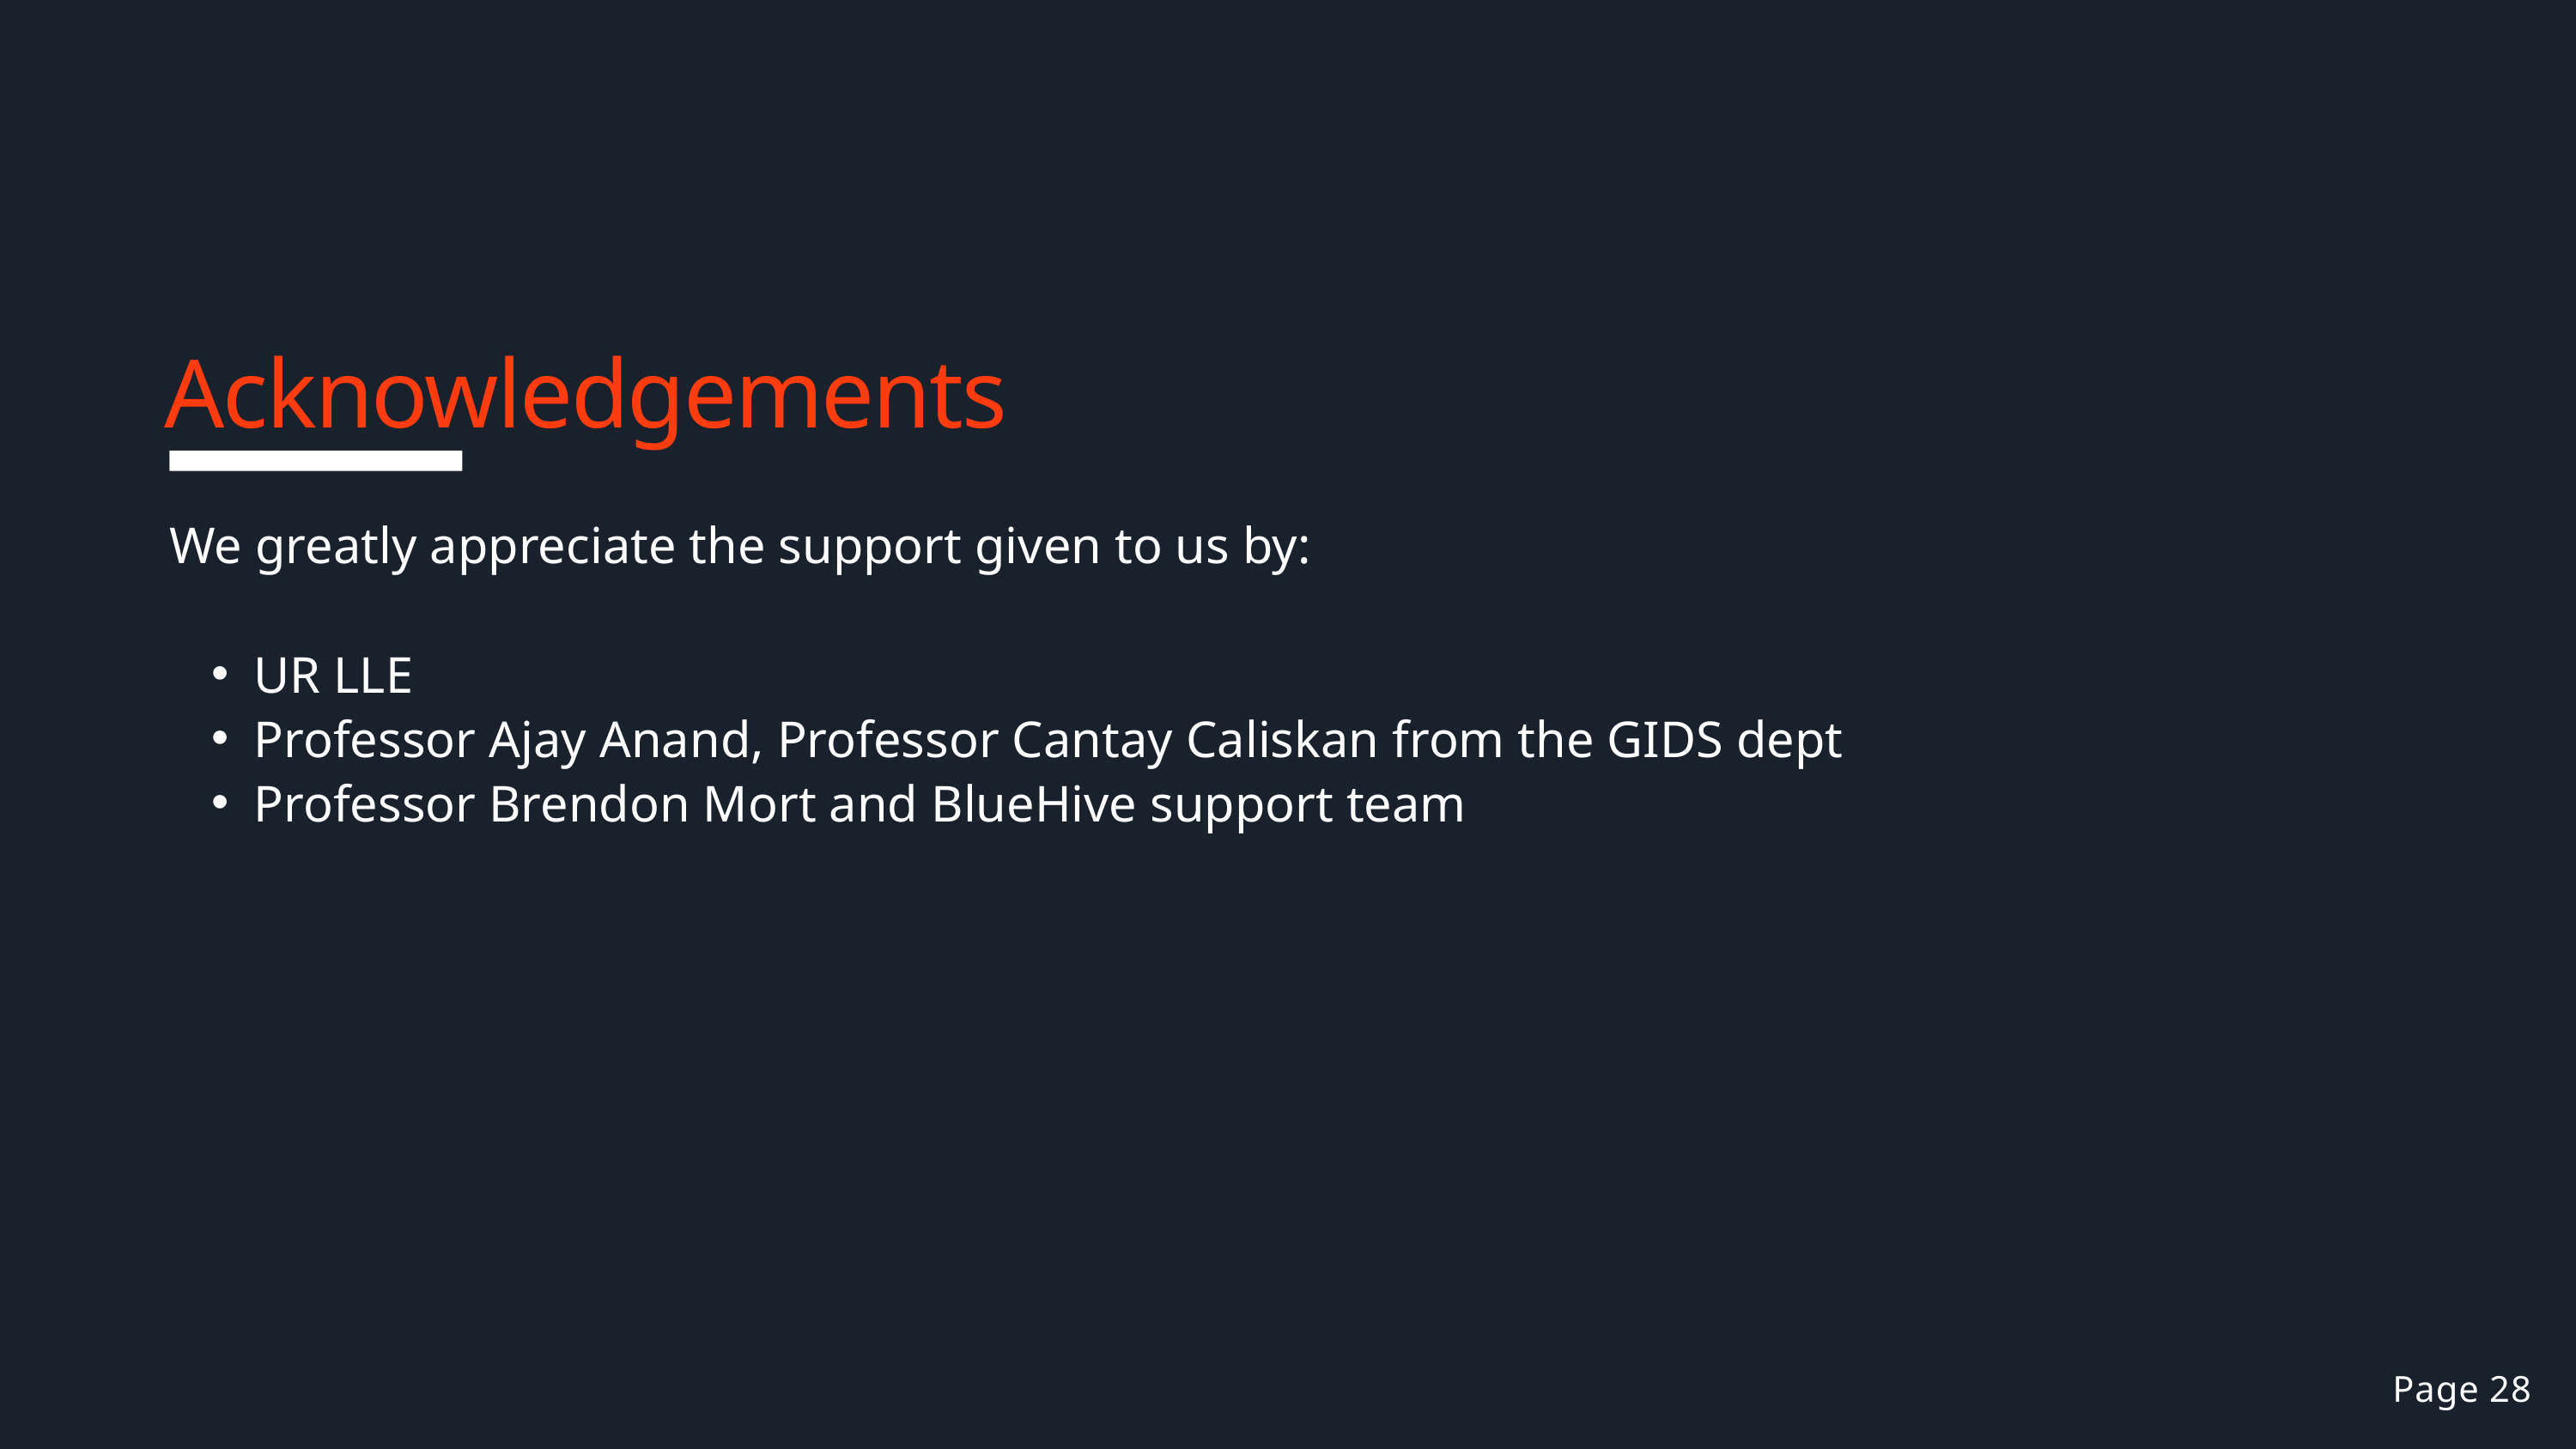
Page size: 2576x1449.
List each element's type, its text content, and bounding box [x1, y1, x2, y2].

text_box [169, 450, 463, 471]
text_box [169, 518, 1971, 901]
text_box Acknowledgements [0, 333, 1311, 447]
text_box Page 28 [1943, 1359, 2532, 1410]
